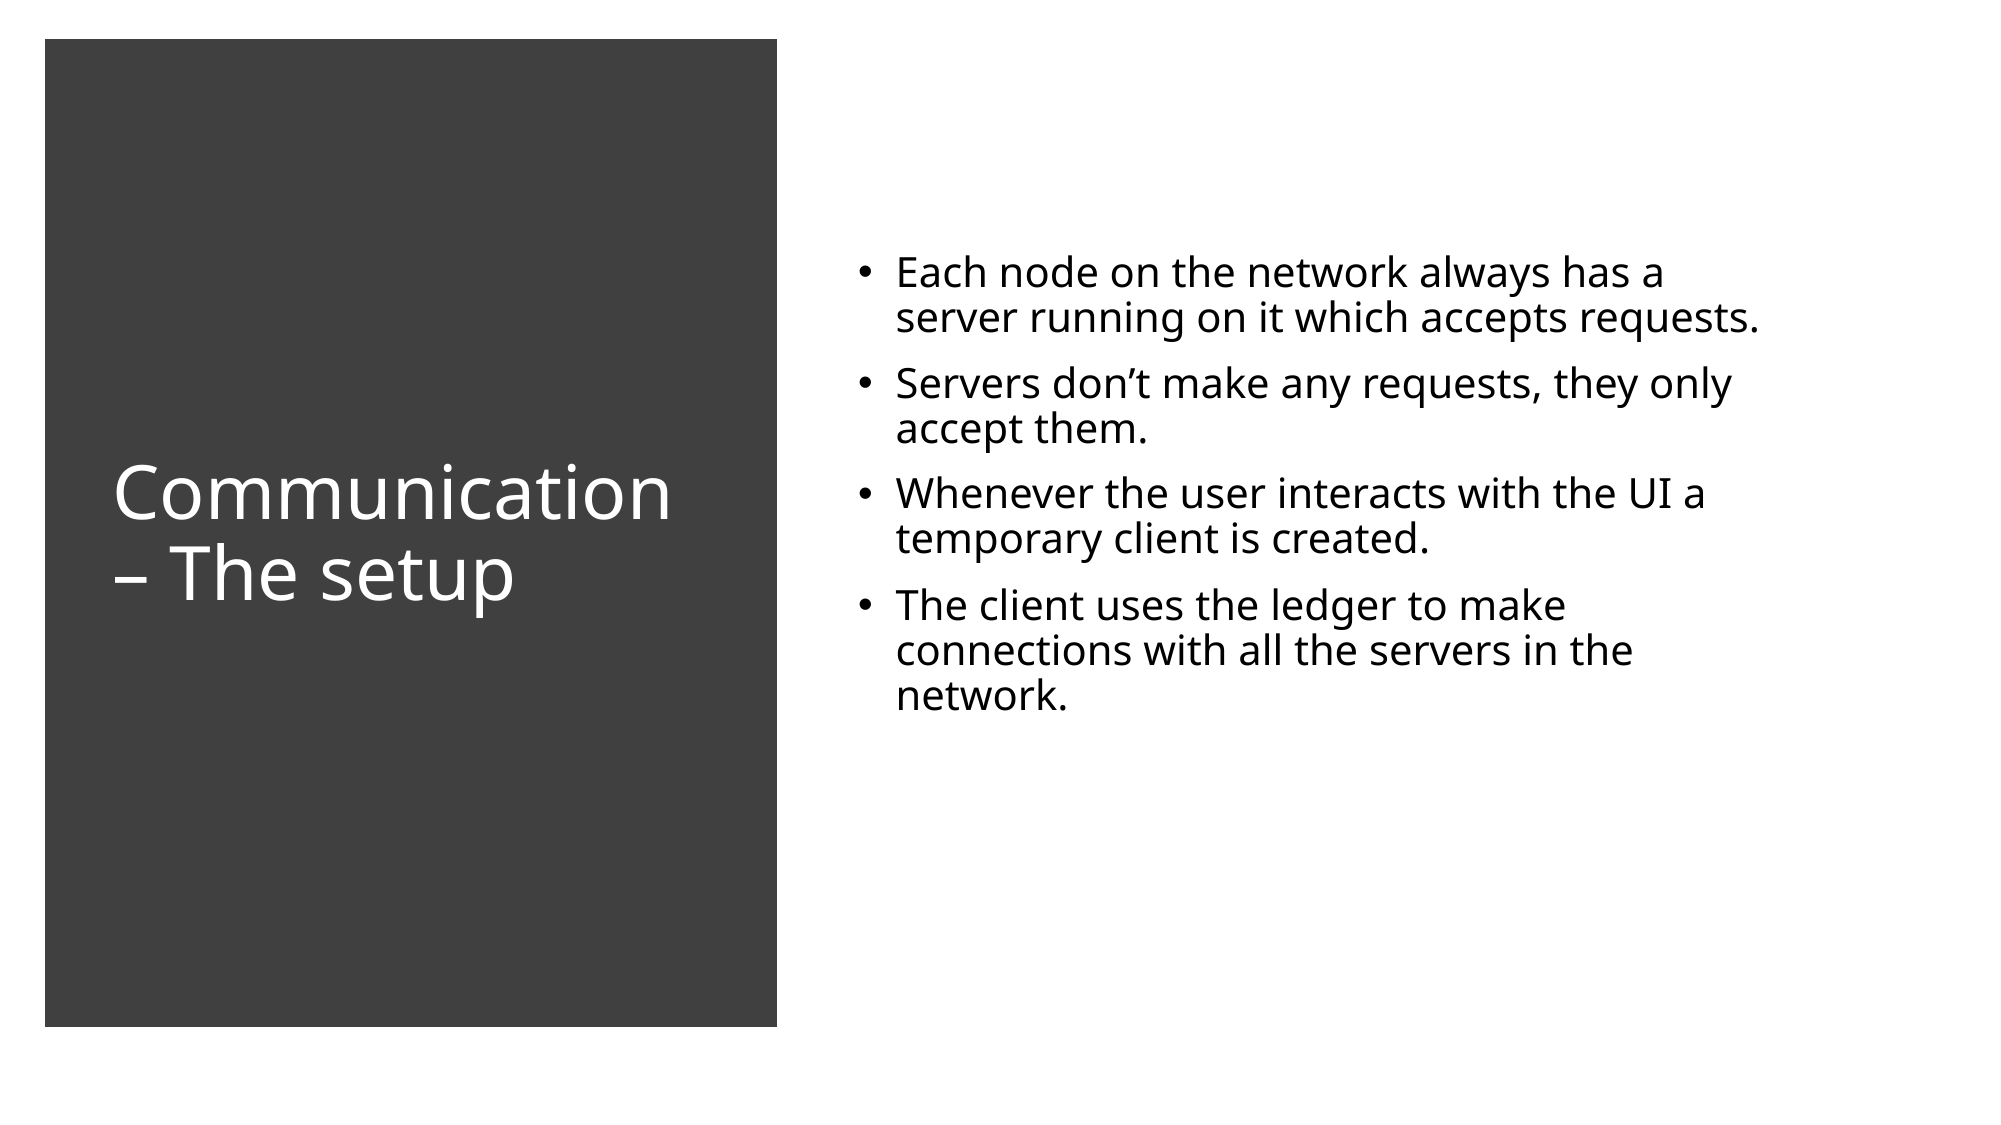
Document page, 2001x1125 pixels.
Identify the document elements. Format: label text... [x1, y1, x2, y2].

text_box [54, 49, 768, 1018]
list Each node on the network always has a server running on it which accepts requests. Servers don’t make any requests, they only accept them. Whenever the user interacts with the UI a temporary client is created. The client uses the ledger to make connections with all the servers in the network. [843, 243, 1793, 1125]
title Communication – The setup [97, 104, 722, 967]
